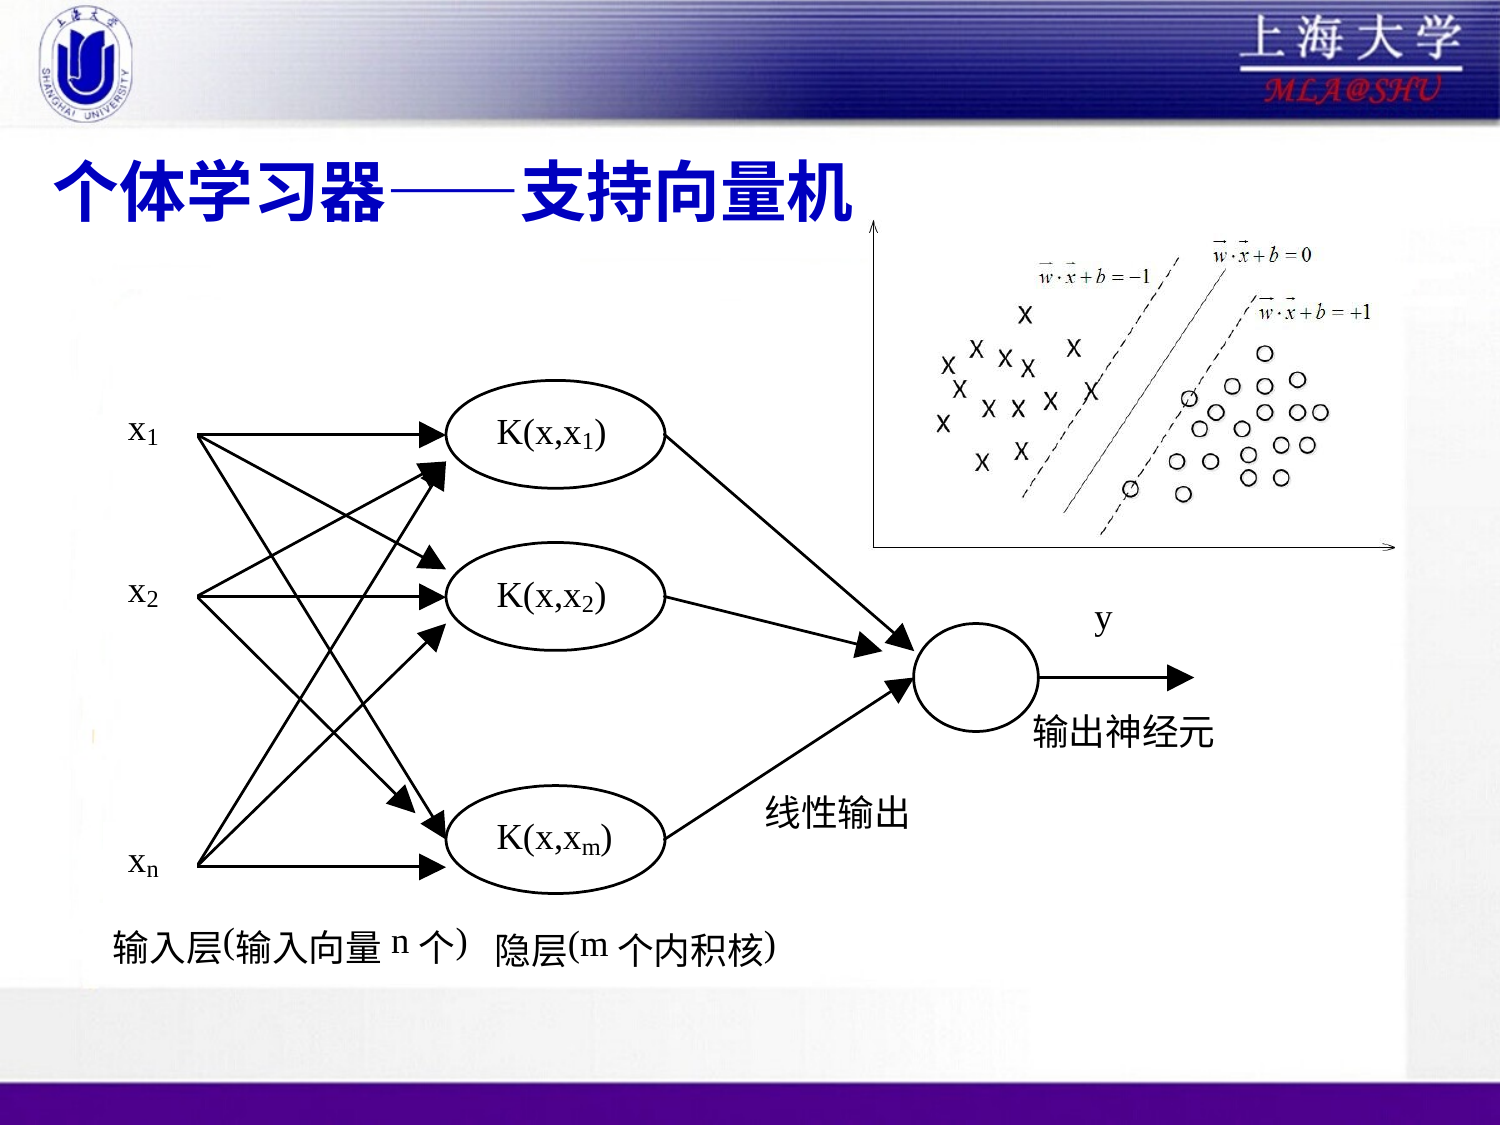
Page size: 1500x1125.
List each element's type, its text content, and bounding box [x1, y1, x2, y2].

title 个体学习器——支持向量机 [37, 124, 1388, 256]
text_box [88, 379, 1259, 988]
picture [0, 1, 1500, 1125]
